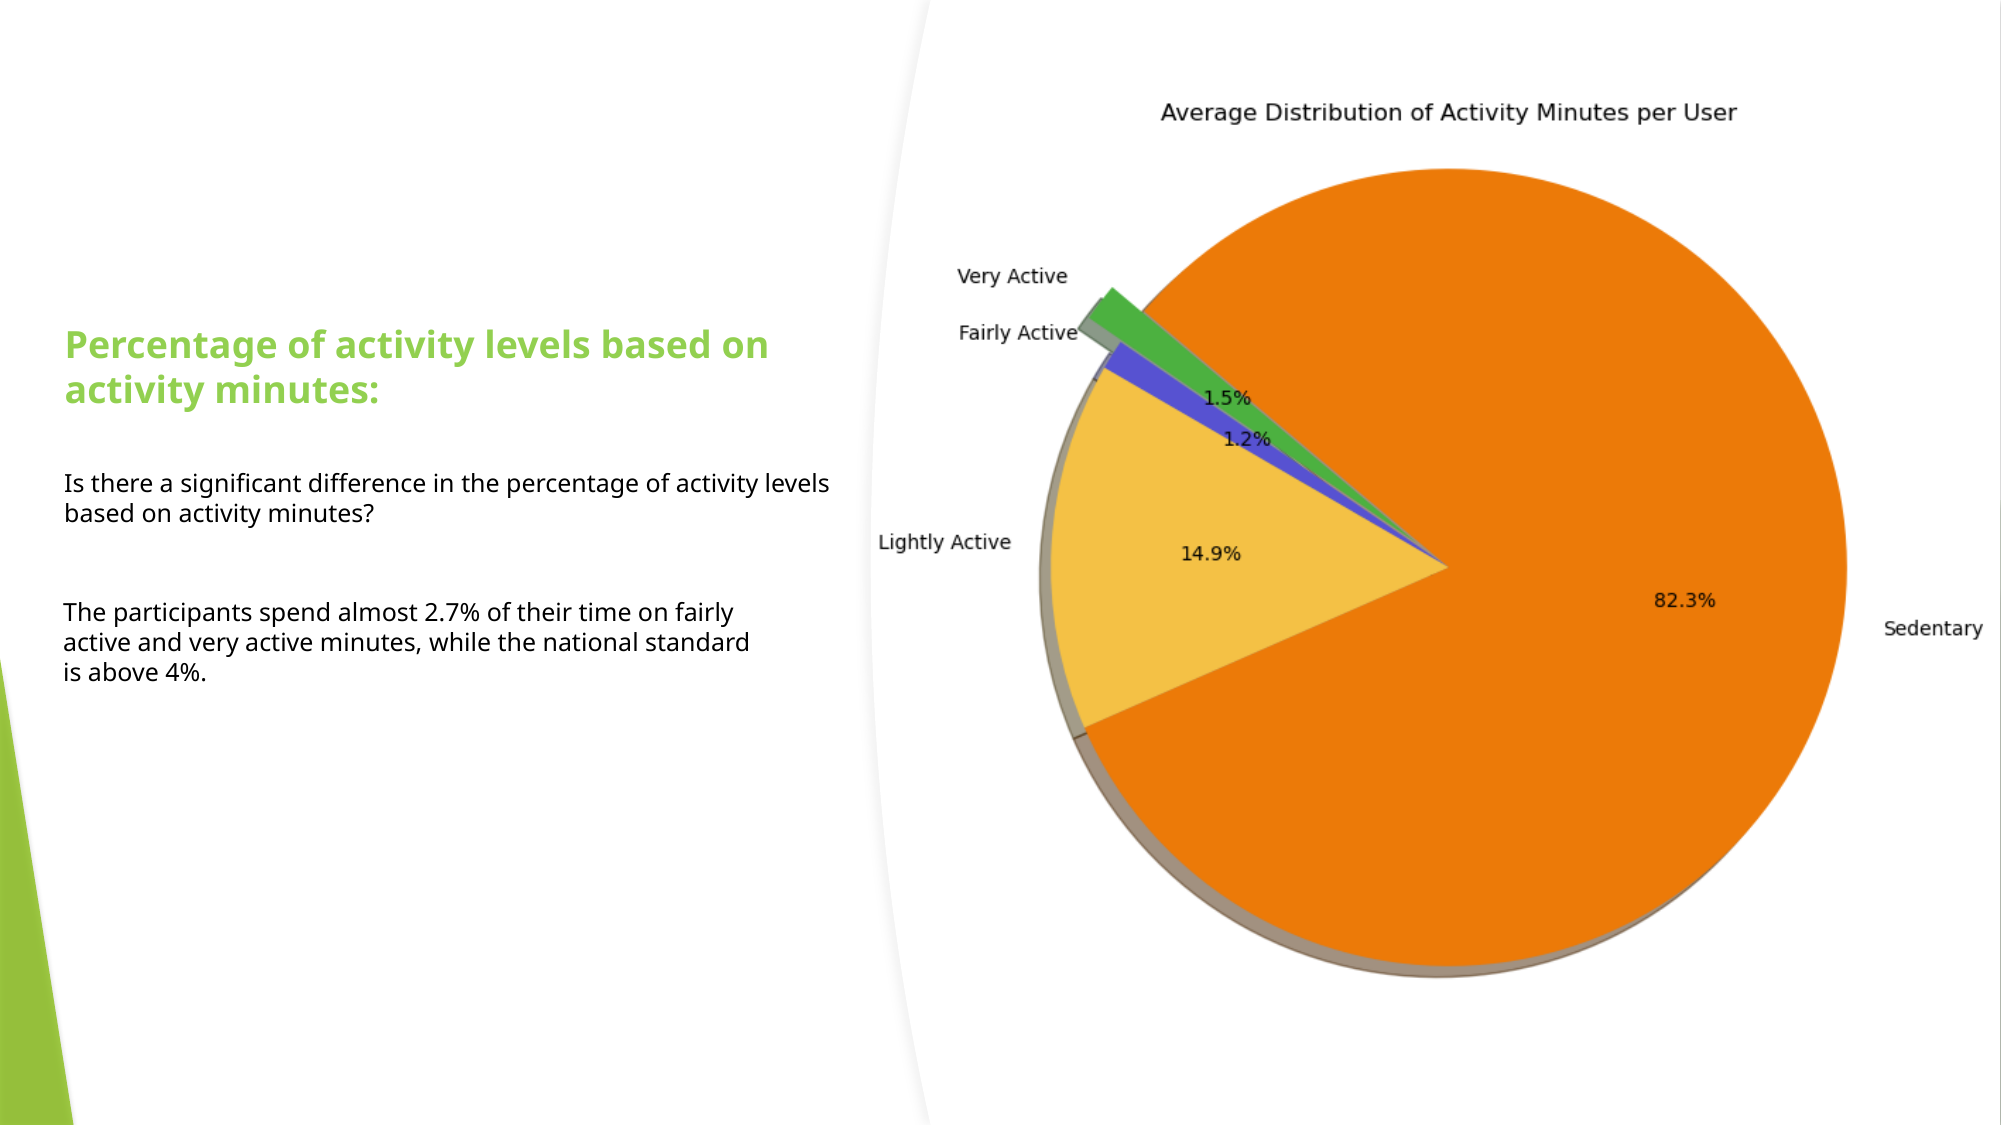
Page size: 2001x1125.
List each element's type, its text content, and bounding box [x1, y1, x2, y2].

picture [870, 0, 2000, 1125]
text_box Is there a significant difference in the percentage of activity levels based on activity minutes? [49, 460, 857, 536]
text_box The participants spend almost 2.7% of their time on fairly active and very active minutes, while the national standard is above 4%. [48, 588, 787, 694]
title Percentage of activity levels based on activity minutes: [49, 239, 786, 419]
